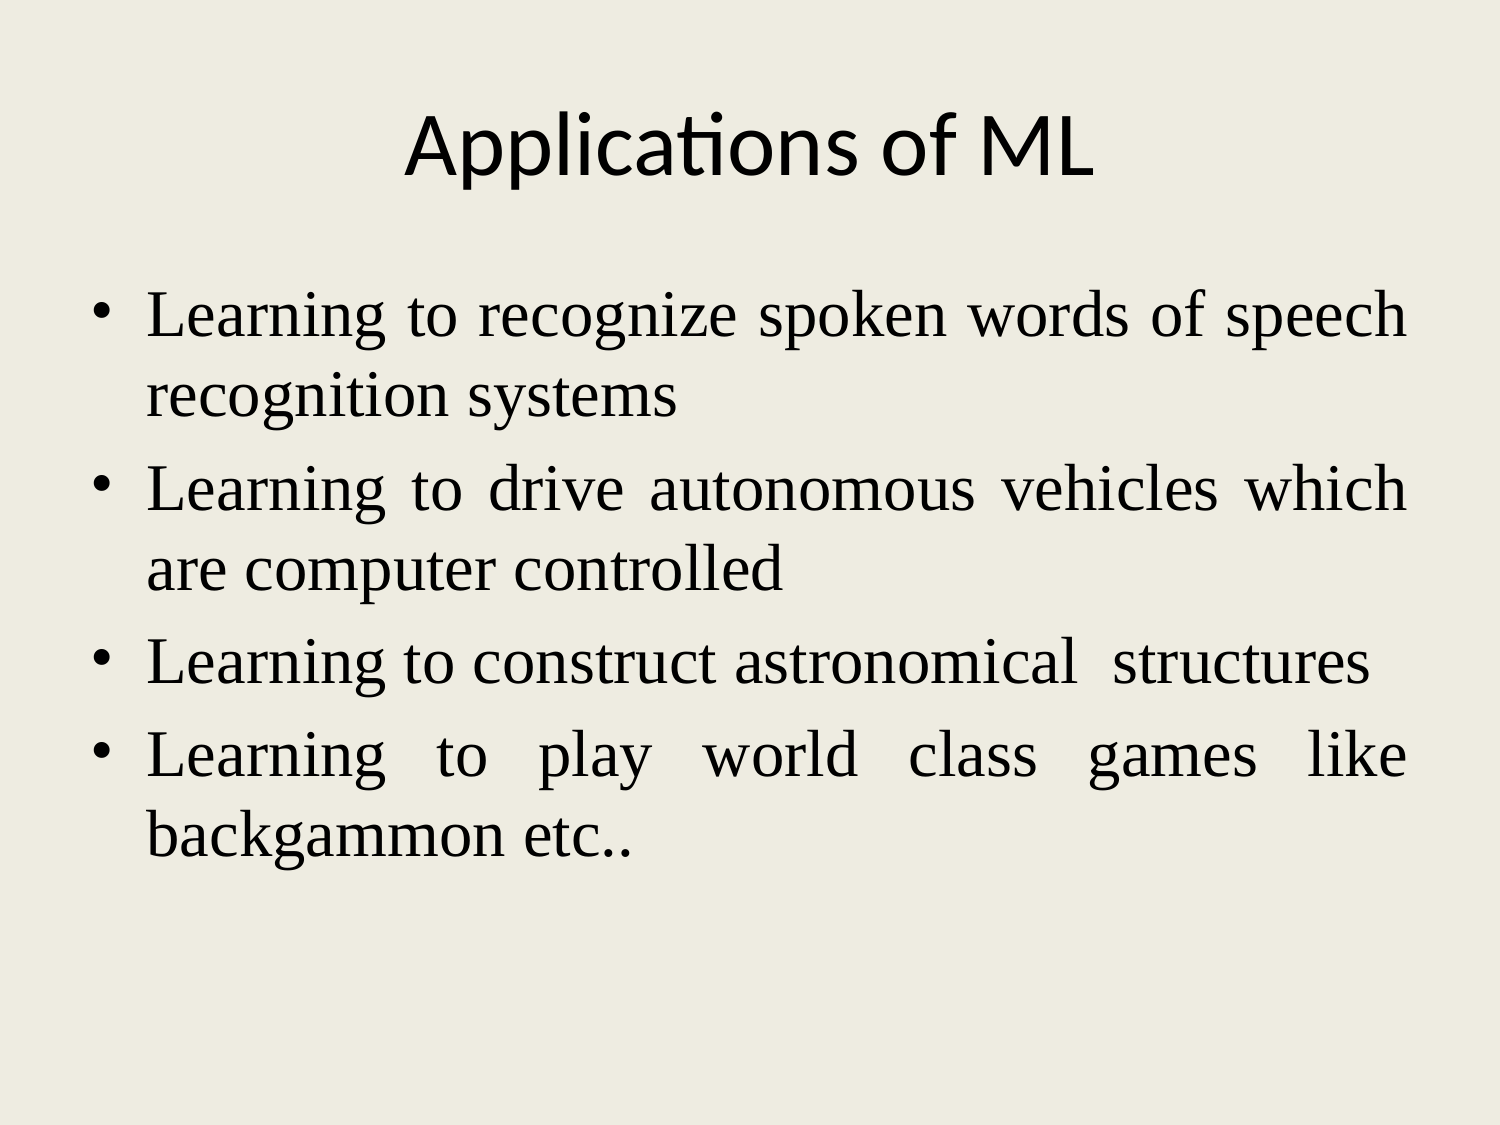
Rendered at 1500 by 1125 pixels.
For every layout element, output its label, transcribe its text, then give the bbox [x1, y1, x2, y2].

title Applications of ML [75, 45, 1425, 233]
list Learning to recognize spoken words of speech recognition systems Learning to drive autonomous vehicles which are computer controlled Learning to construct astronomical structures Learning to play world class games like backgammon etc.. [75, 262, 1425, 1005]
